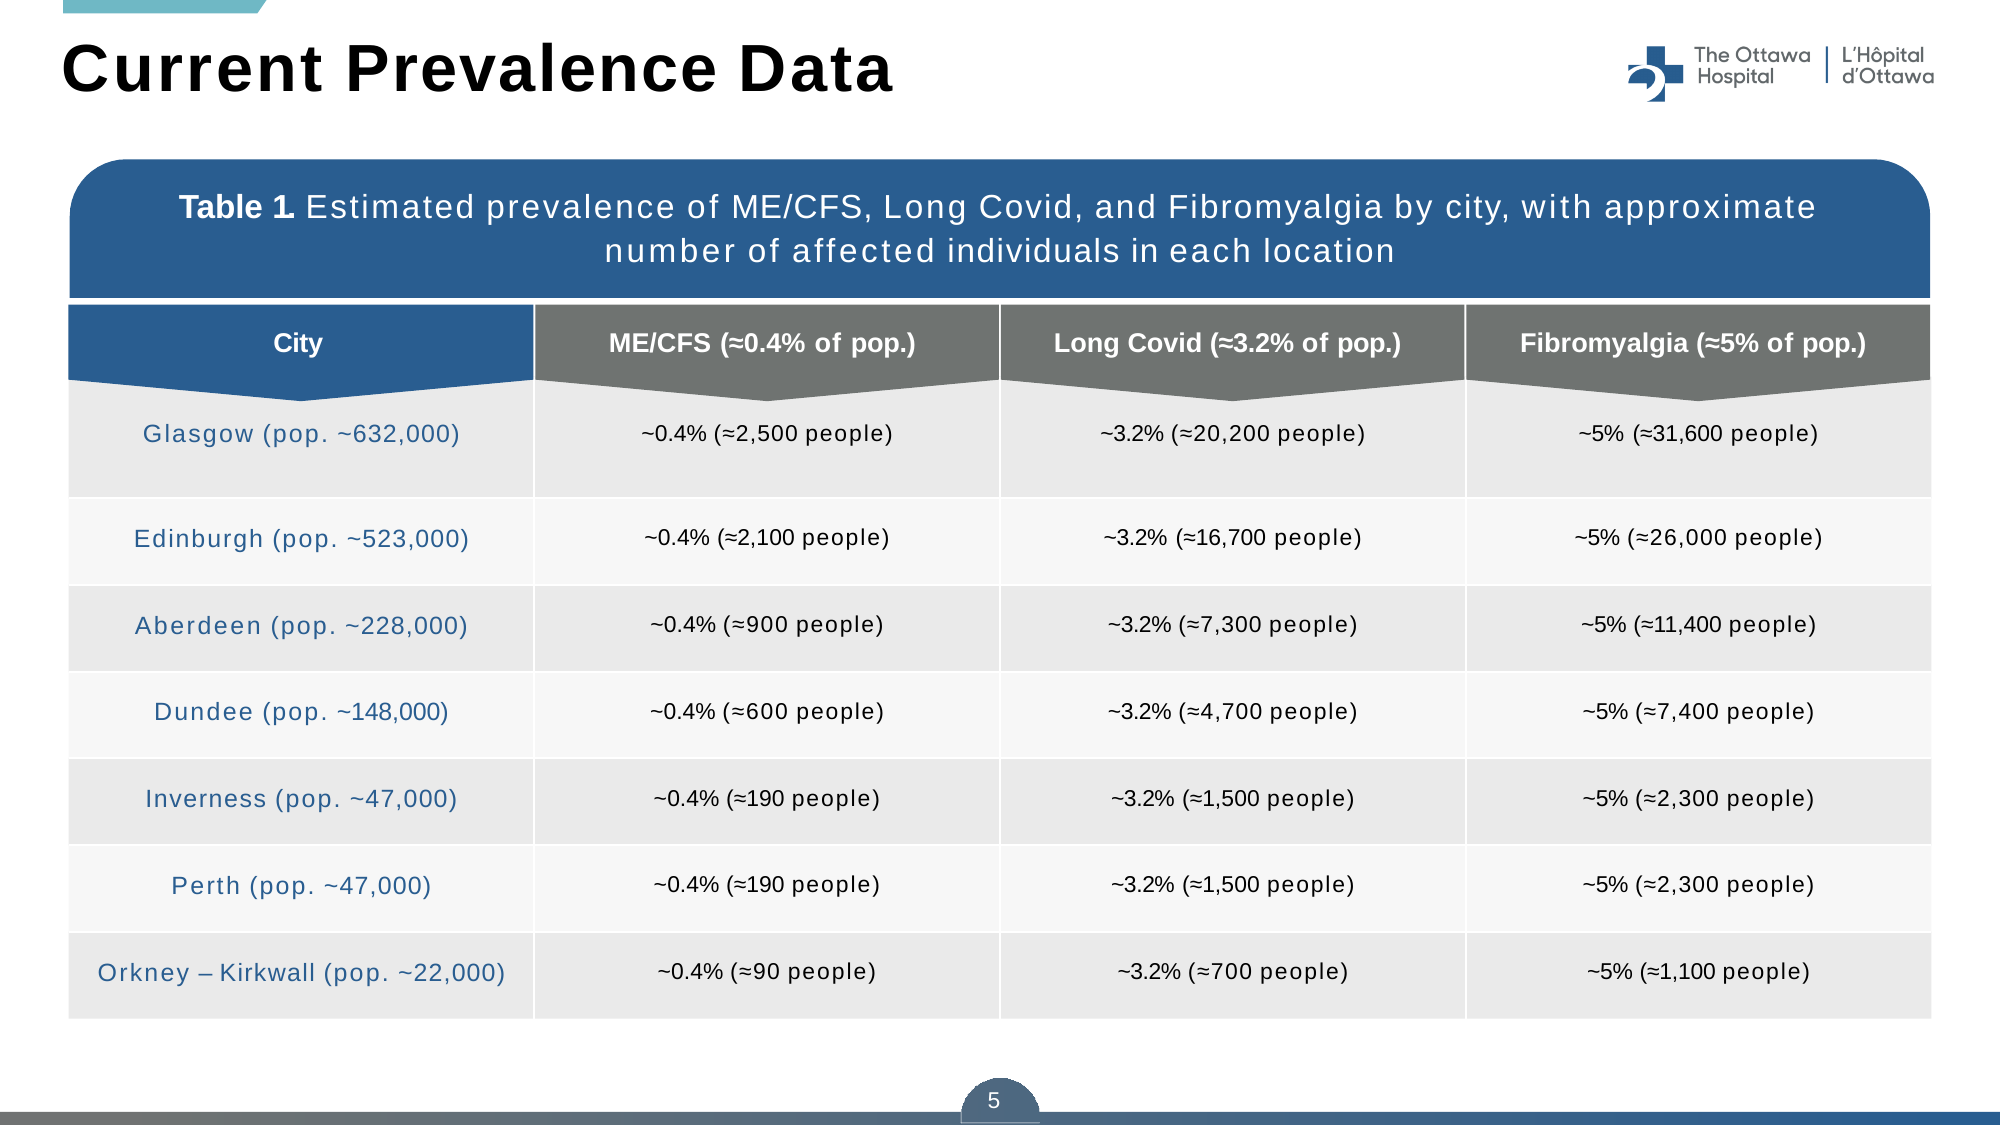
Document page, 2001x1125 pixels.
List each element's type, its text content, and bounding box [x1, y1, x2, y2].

picture [0, 1078, 2000, 1125]
table_cell Orkney – Kirkwall (pop. ~22,000) [69, 933, 533, 1019]
table_cell ~5% (≈1,100 people) [1467, 933, 1931, 1019]
table_header ~5% (≈31,600 people) [1467, 413, 1931, 497]
table_cell ~5% (≈7,400 people) [1467, 673, 1931, 757]
table_cell Edinburgh (pop. ~523,000) [69, 499, 533, 584]
picture [1628, 46, 1934, 102]
table_header Glasgow (pop. ~632,000) [69, 413, 533, 497]
table_cell ~5% (≈2,300 people) [1467, 759, 1931, 844]
table_header ~0.4% (≈2,500 people) [535, 413, 999, 497]
table_cell ~3.2% (≈1,500 people) [1001, 846, 1465, 931]
table_cell ~0.4% (≈900 people) [535, 586, 999, 671]
table_cell ~0.4% (≈600 people) [535, 673, 999, 757]
slide_number 5 [985, 1083, 1015, 1125]
table_cell ~3.2% (≈7,300 people) [1001, 586, 1465, 671]
table_cell ~3.2% (≈16,700 people) [1001, 499, 1465, 584]
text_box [68, 304, 1931, 402]
table_cell ~5% (≈11,400 people) [1467, 586, 1931, 671]
text_box Table 1. Estimated prevalence of ME/CFS, Long Covid, and Fibromyalgia by city, with approximate number of affected individuals in each location [176, 179, 1824, 269]
table_cell Aberdeen (pop. ~228,000) [69, 586, 533, 671]
table_cell ~5% (≈2,300 people) [1467, 846, 1931, 931]
table_cell ~0.4% (≈90 people) [535, 933, 999, 1019]
table_cell ~0.4% (≈190 people) [535, 759, 999, 844]
table_cell ~0.4% (≈2,100 people) [535, 499, 999, 584]
table_cell Perth (pop. ~47,000) [69, 846, 533, 931]
title Current Prevalence Data [59, 23, 898, 214]
table_cell Inverness (pop. ~47,000) [69, 759, 533, 844]
table_cell ~3.2% (≈1,500 people) [1001, 759, 1465, 844]
table_cell ~3.2% (≈4,700 people) [1001, 673, 1465, 757]
table_cell ~0.4% (≈190 people) [535, 846, 999, 931]
table_cell ~5% (≈26,000 people) [1467, 499, 1931, 584]
table_header ~3.2% (≈20,200 people) [1001, 413, 1465, 497]
table_cell ~3.2% (≈700 people) [1001, 933, 1465, 1019]
text_box [69, 159, 1931, 298]
table_cell Dundee (pop. ~148,000) [69, 673, 533, 757]
